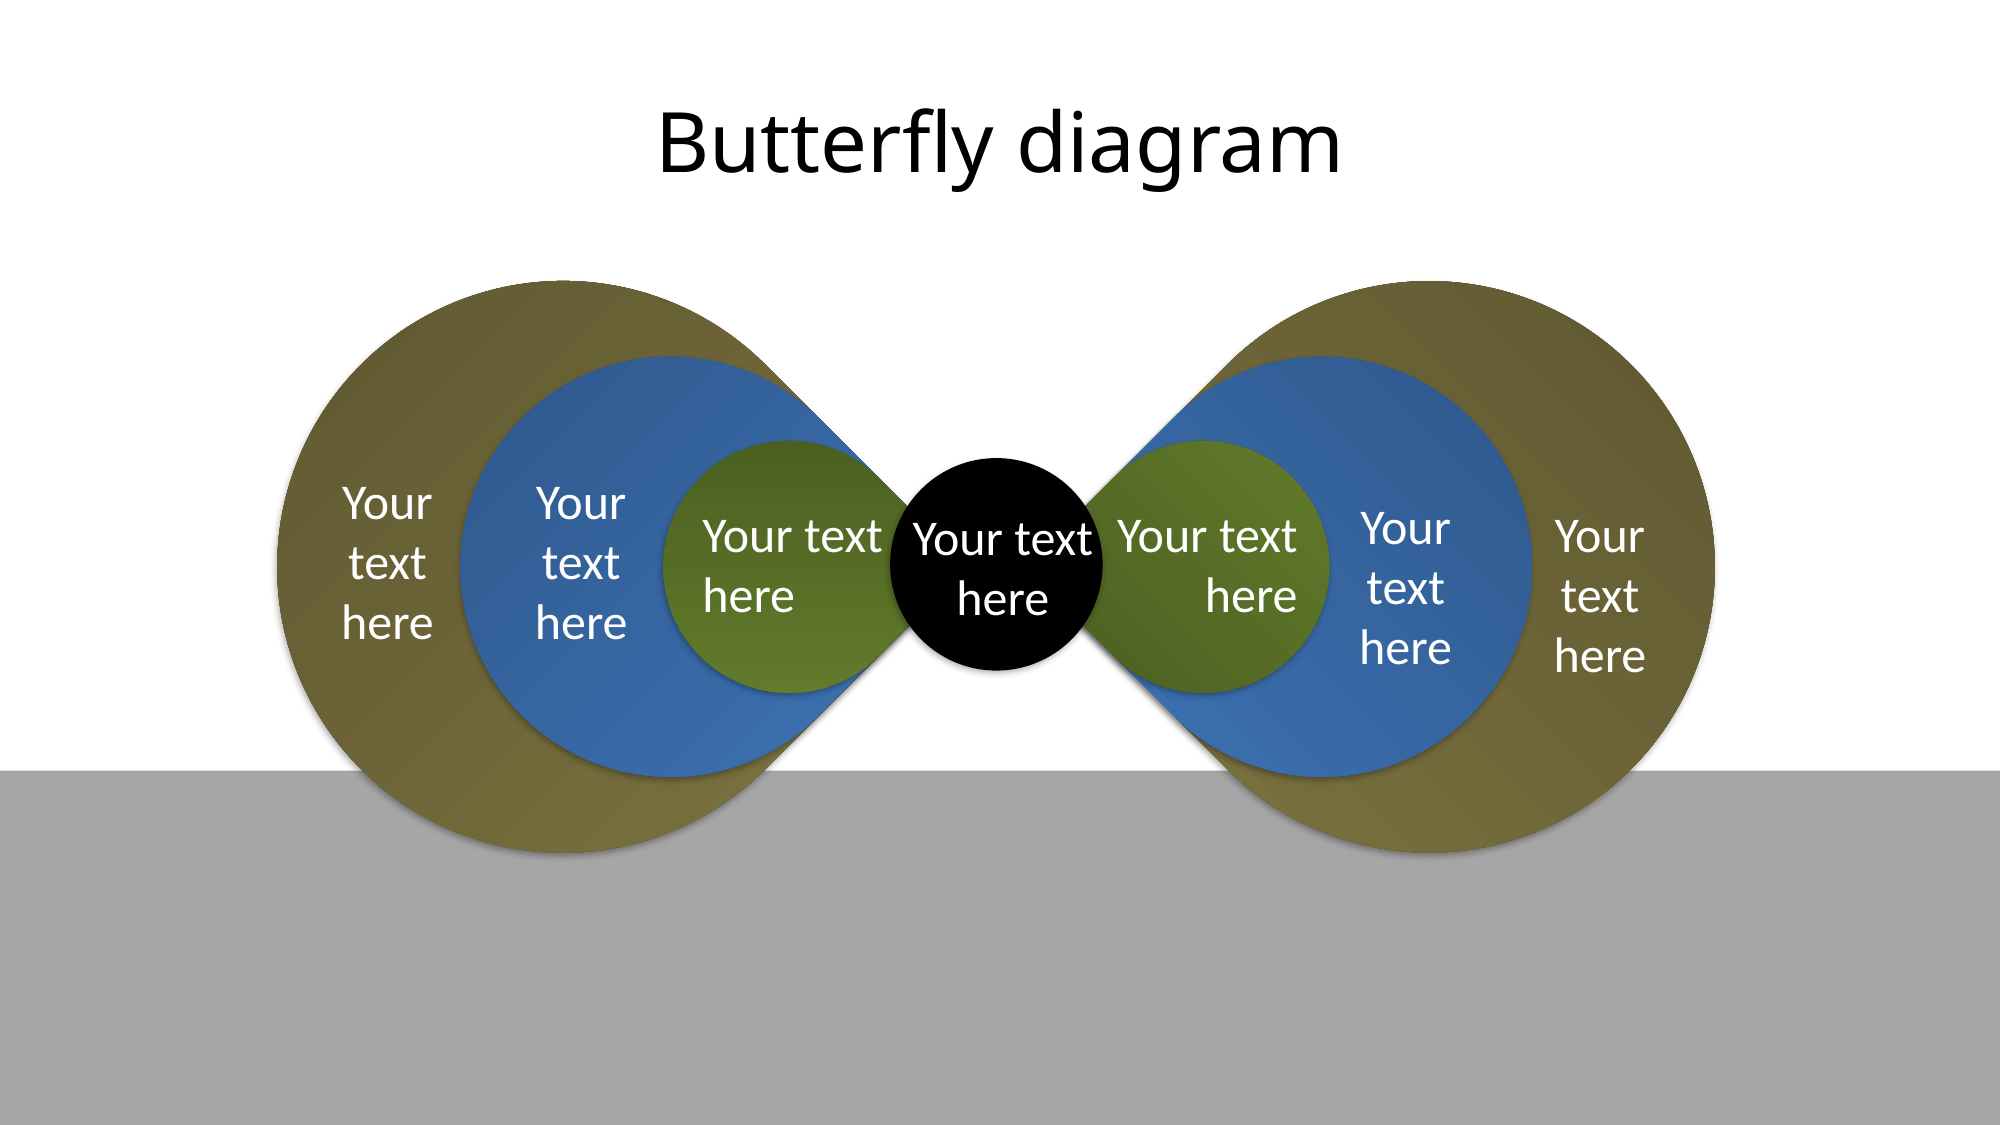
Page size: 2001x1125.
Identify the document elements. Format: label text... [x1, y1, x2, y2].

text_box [460, 356, 881, 778]
text_box [0, 769, 2000, 1125]
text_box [1111, 356, 1533, 778]
title Butterfly diagram [99, 45, 1900, 233]
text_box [1143, 280, 1716, 853]
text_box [276, 280, 850, 853]
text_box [1049, 440, 1330, 694]
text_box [662, 440, 951, 694]
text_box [871, 457, 1135, 671]
